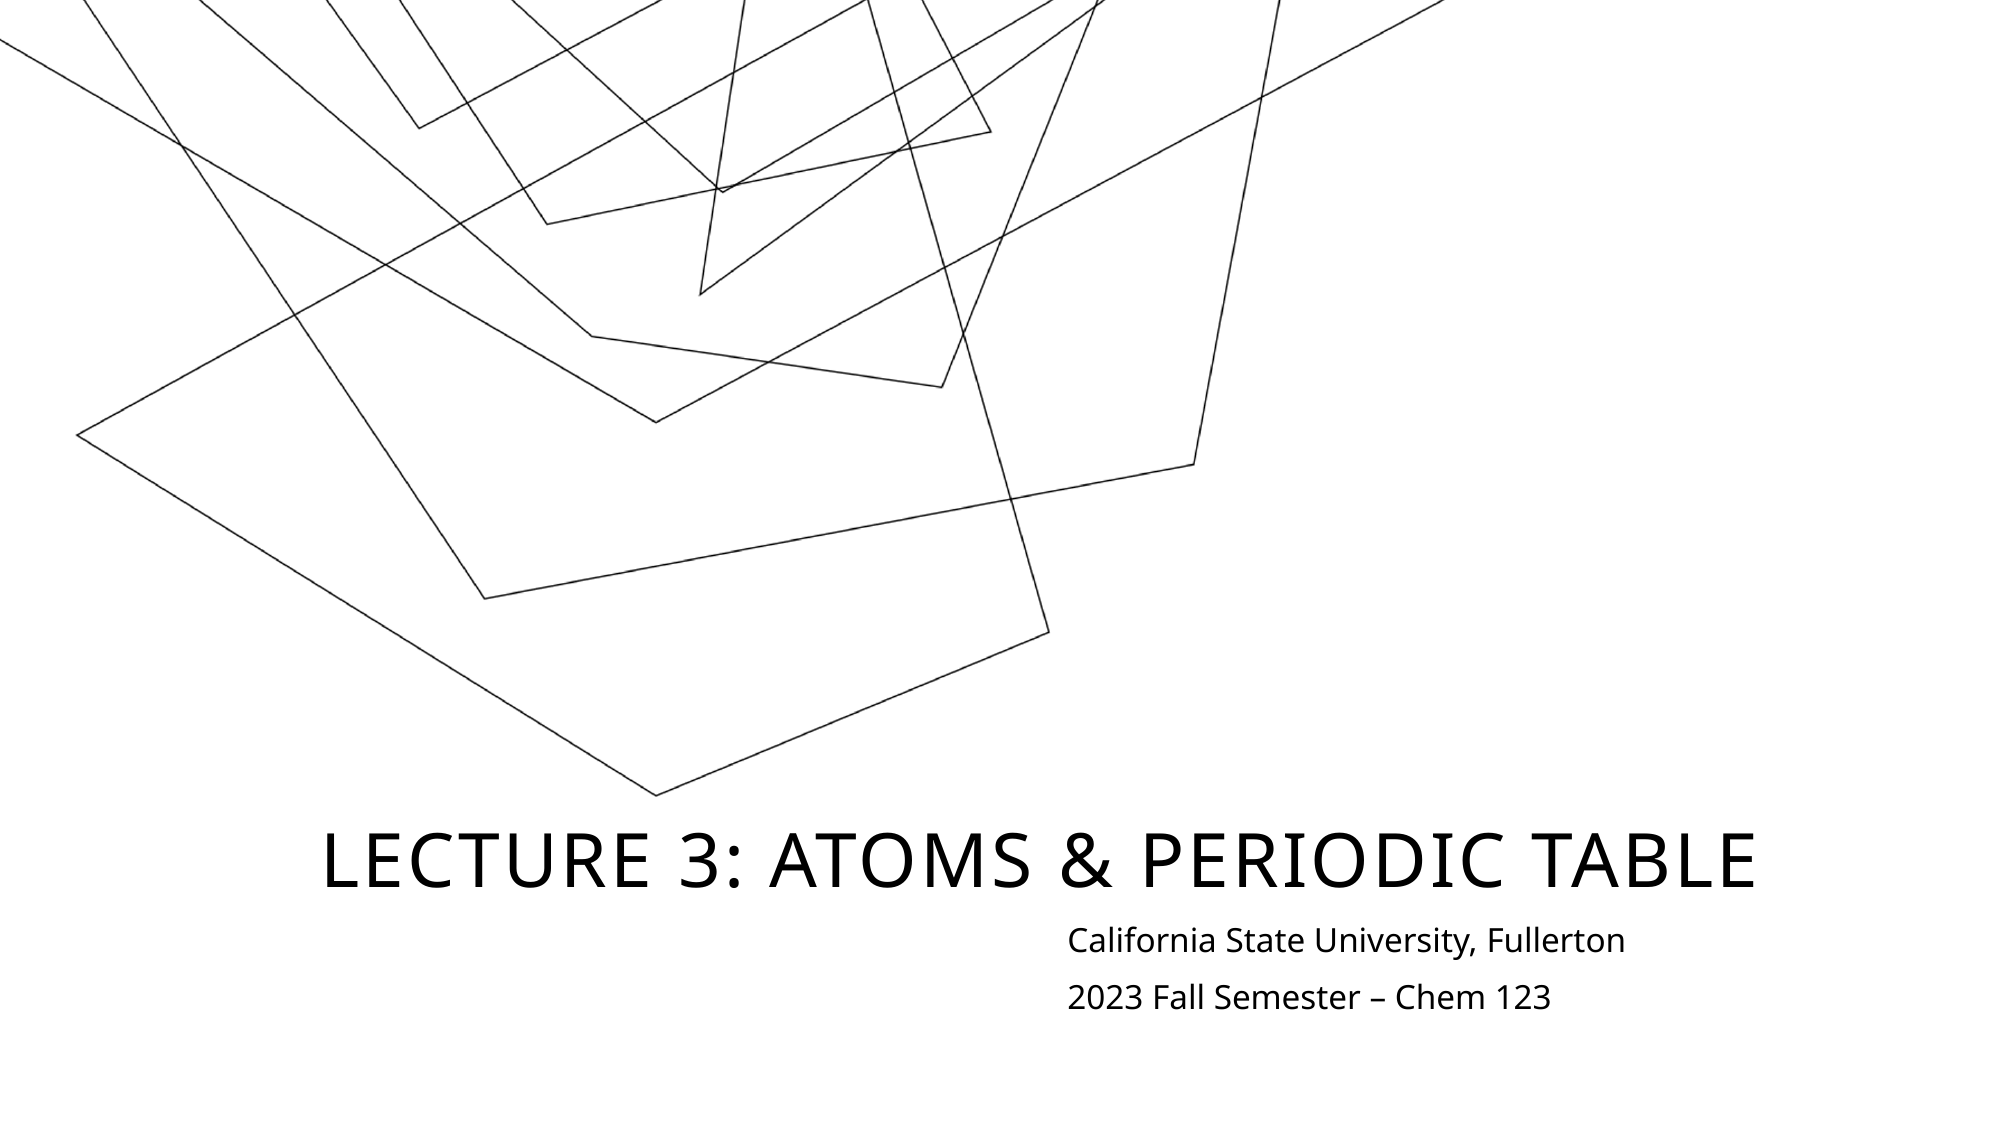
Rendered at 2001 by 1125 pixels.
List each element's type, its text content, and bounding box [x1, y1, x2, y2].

subtitle California State University, Fullerton 2023 Fall Semester – Chem 123 [1052, 916, 1864, 1044]
picture [0, 0, 1557, 830]
title Lecture 3: Atoms & periodic table [305, 727, 1864, 912]
